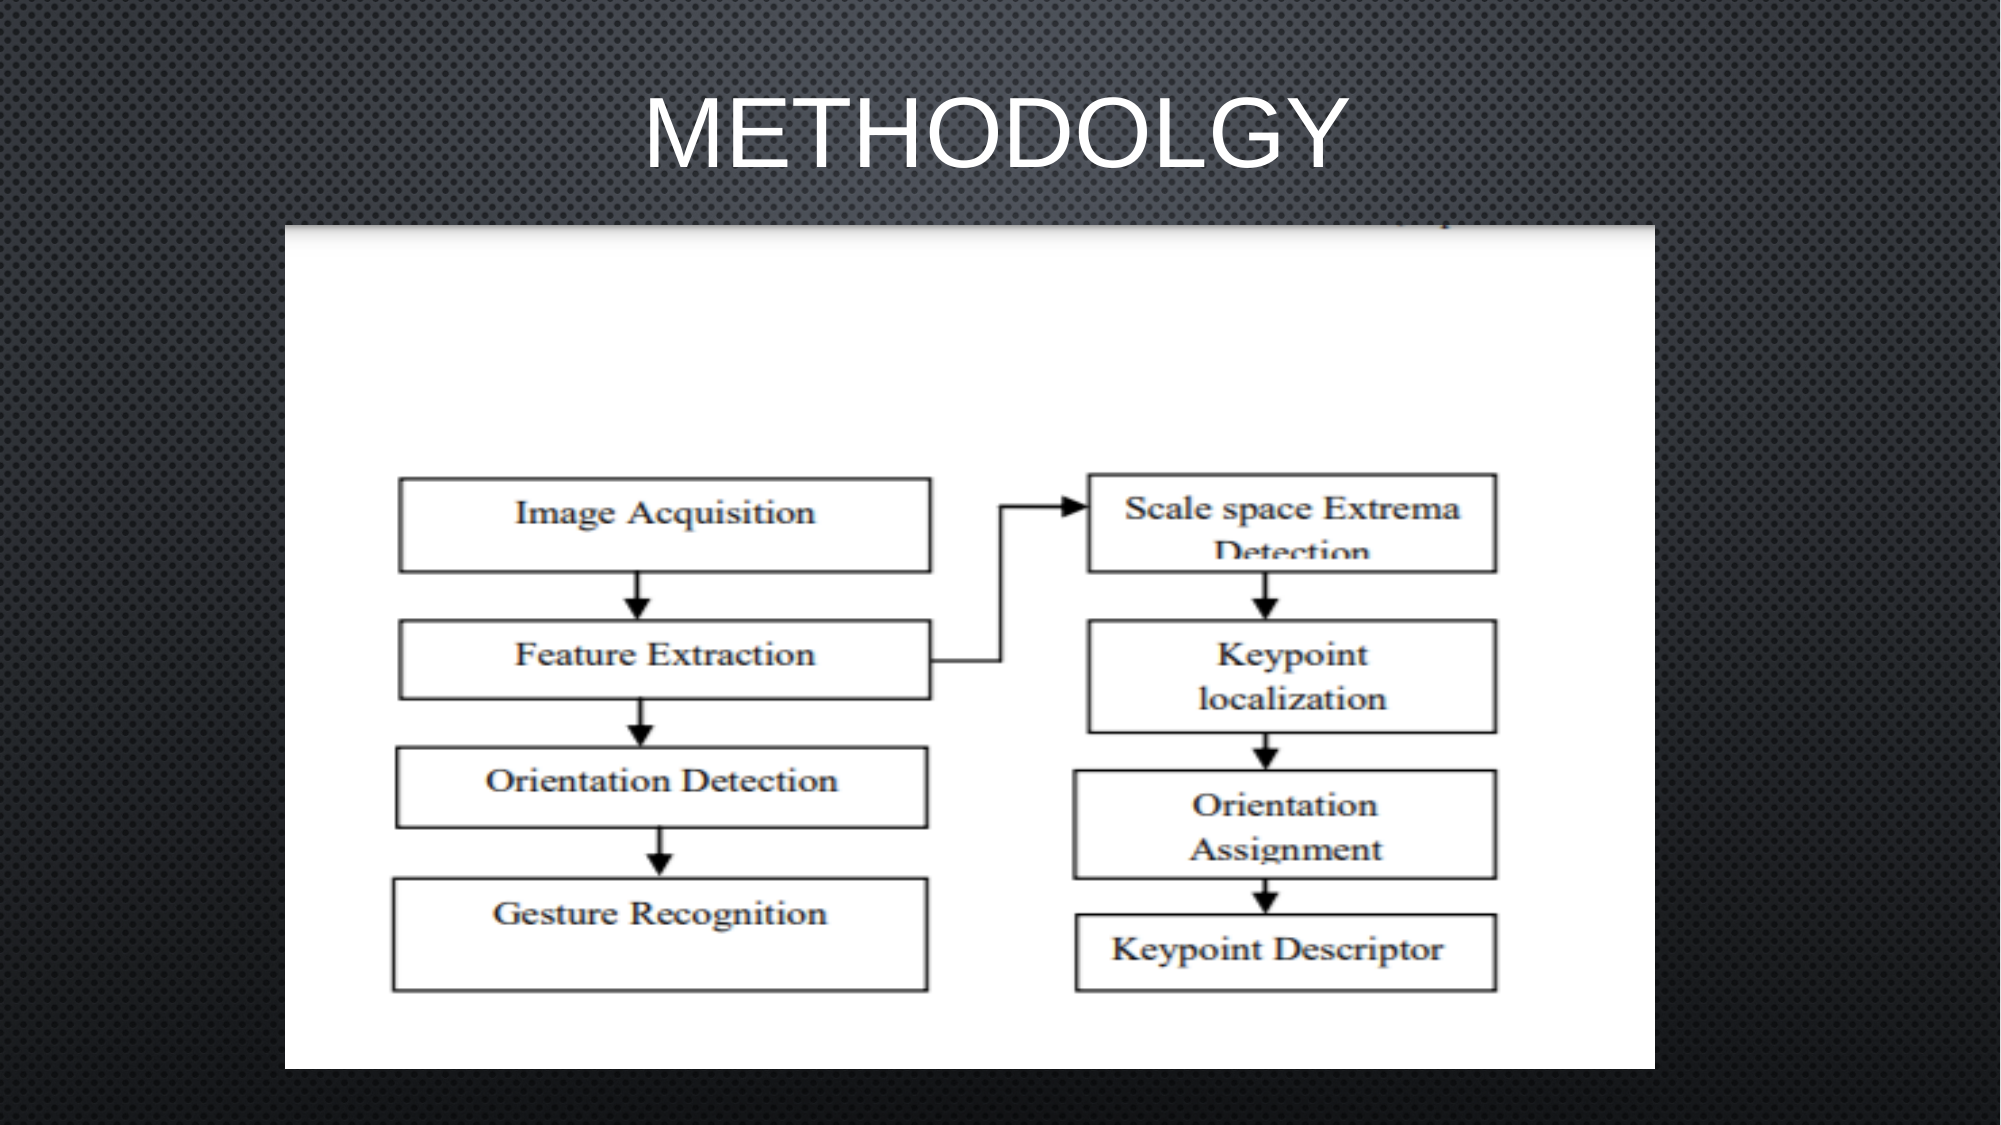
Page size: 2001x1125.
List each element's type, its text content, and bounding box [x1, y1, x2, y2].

title Methodolgy [298, 0, 1723, 196]
picture [285, 225, 1655, 1070]
